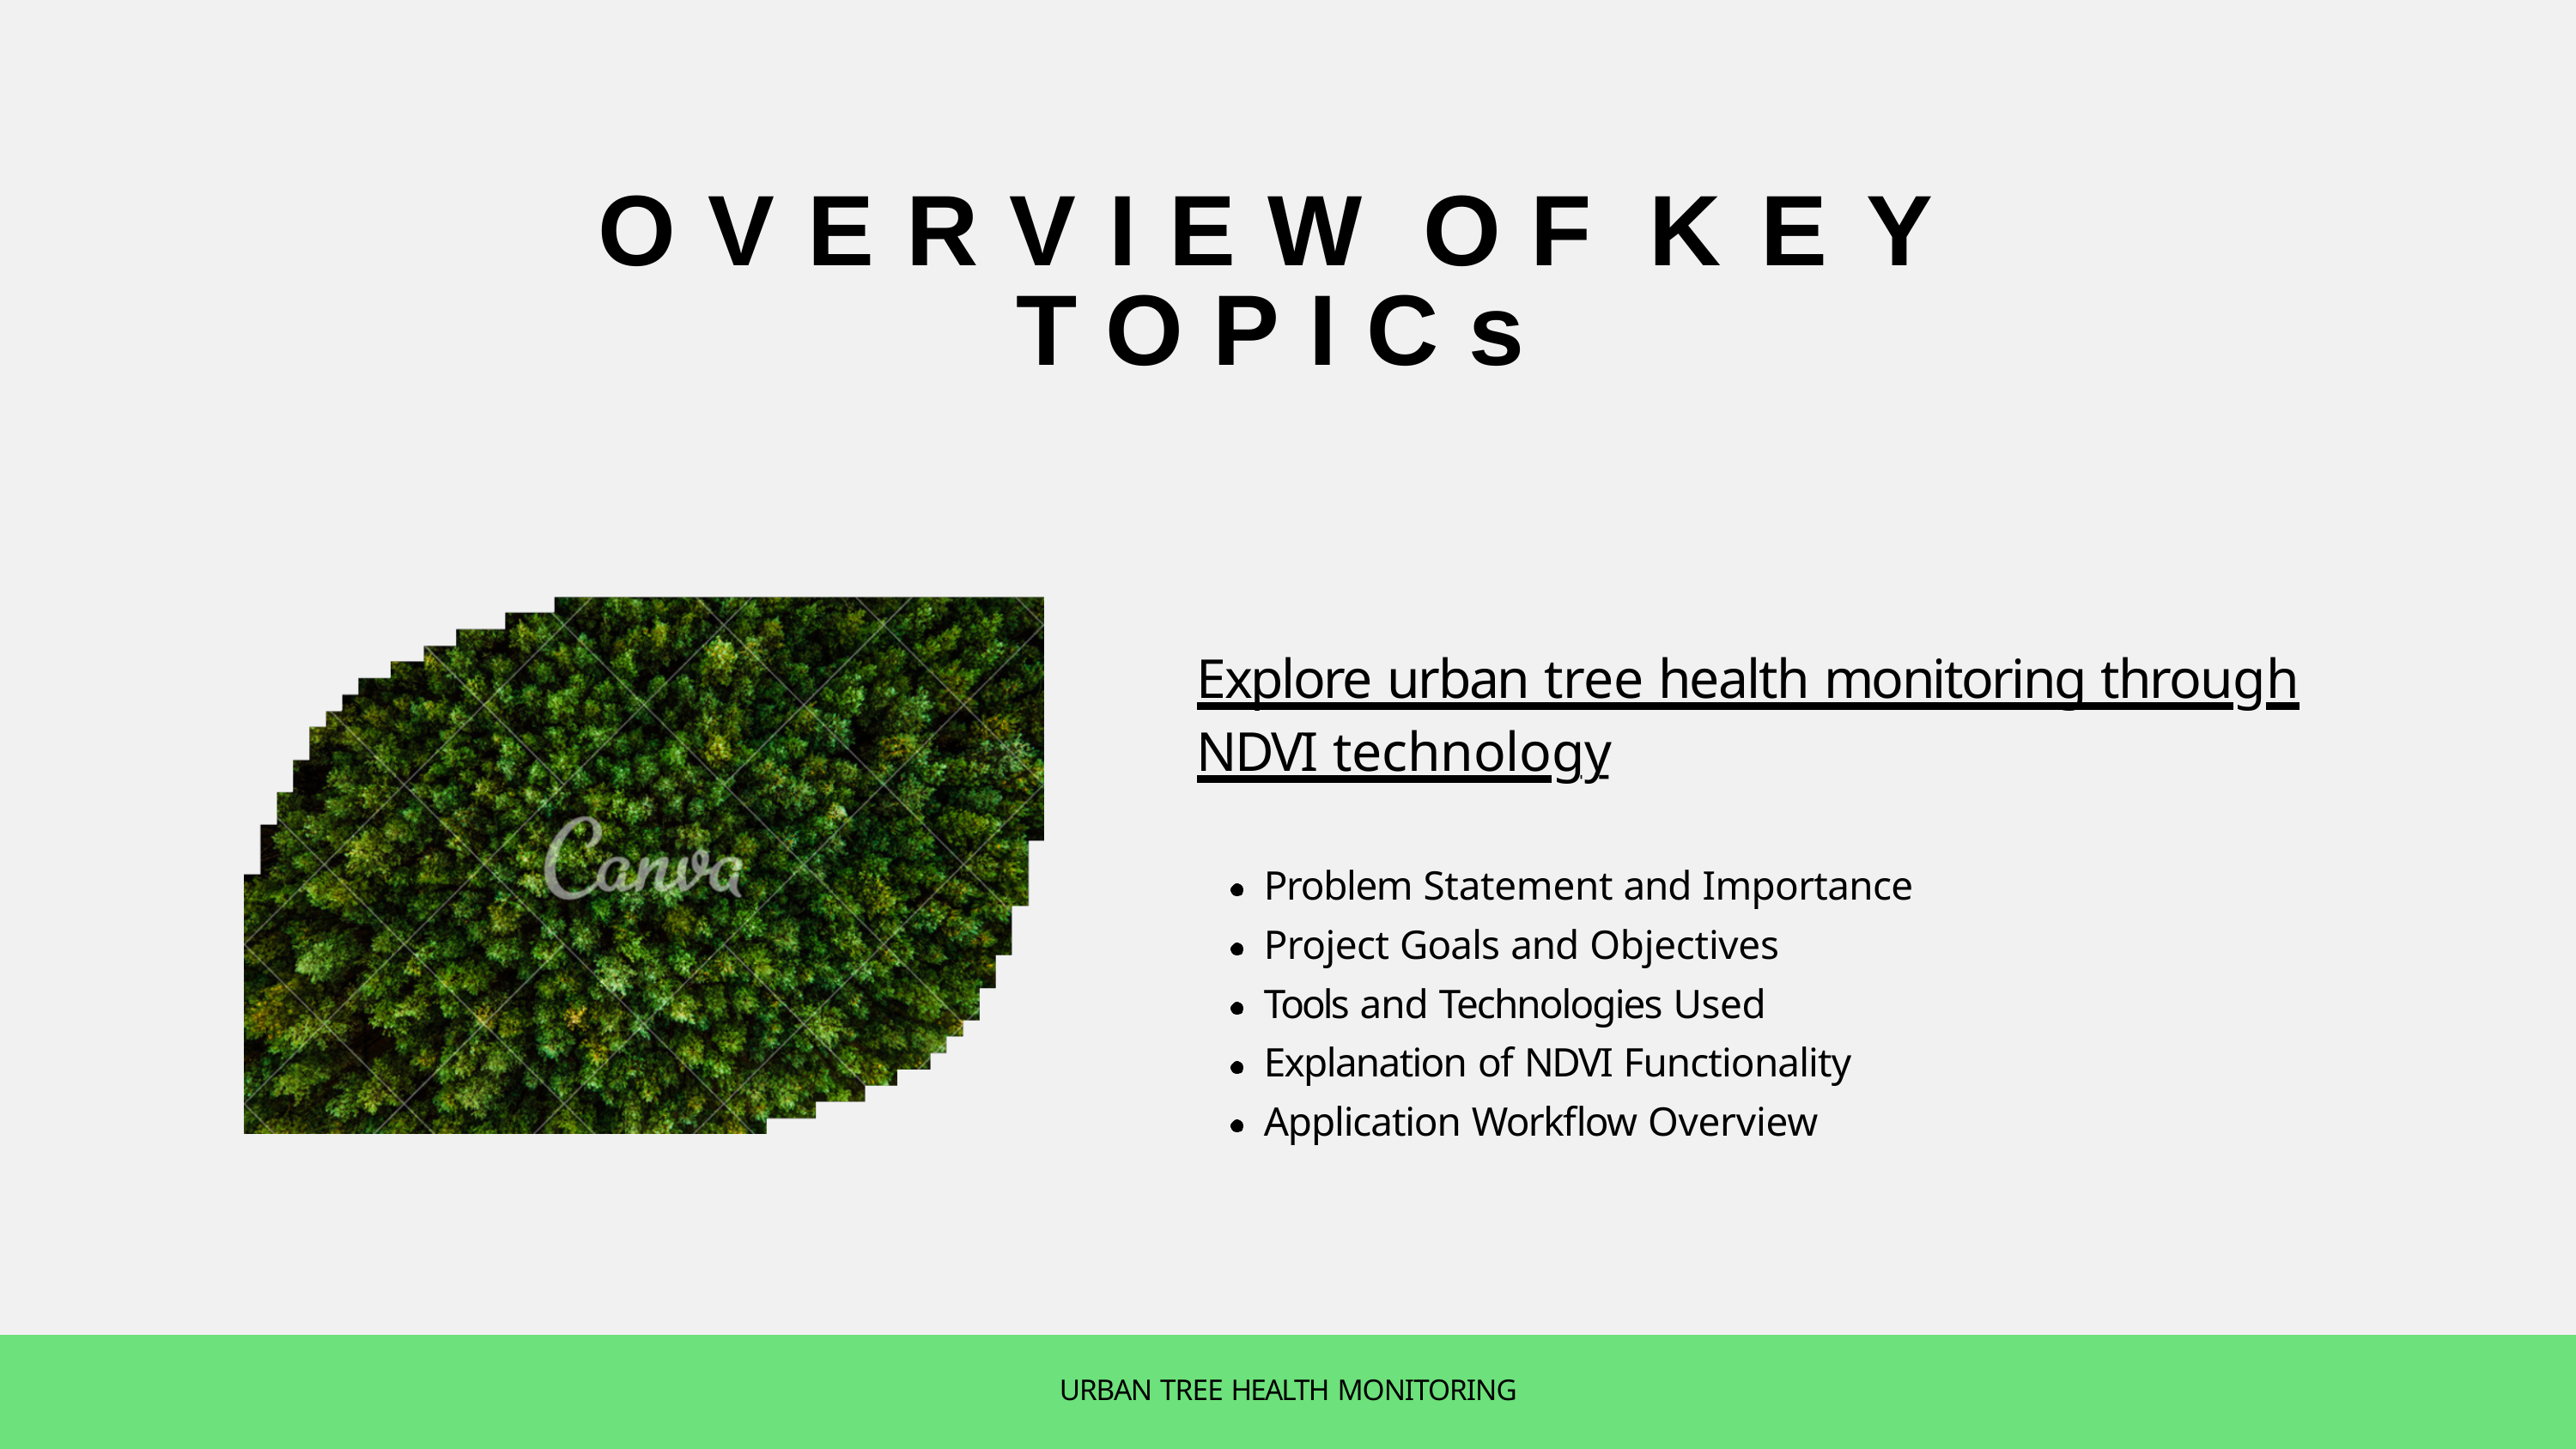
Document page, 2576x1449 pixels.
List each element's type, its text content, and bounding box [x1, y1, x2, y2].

picture [1230, 883, 1243, 897]
title OVERVIEW OF KEY TOPICs [596, 164, 1980, 429]
text_box [0, 1335, 2576, 1449]
picture [1230, 1119, 1243, 1133]
picture [1230, 1060, 1243, 1074]
picture [1230, 1002, 1243, 1015]
text_box Explore urban tree health monitoring through NDVI technology Problem Statement and Importance Project Goals and Objectives Tools and Technologies Used Explanation of NDVI Functionality Application Workflow Overview [1194, 634, 2312, 1144]
picture [244, 595, 1045, 1135]
picture [1230, 943, 1243, 955]
text_box URBAN TREE HEALTH MONITORING [1057, 1370, 1518, 1407]
